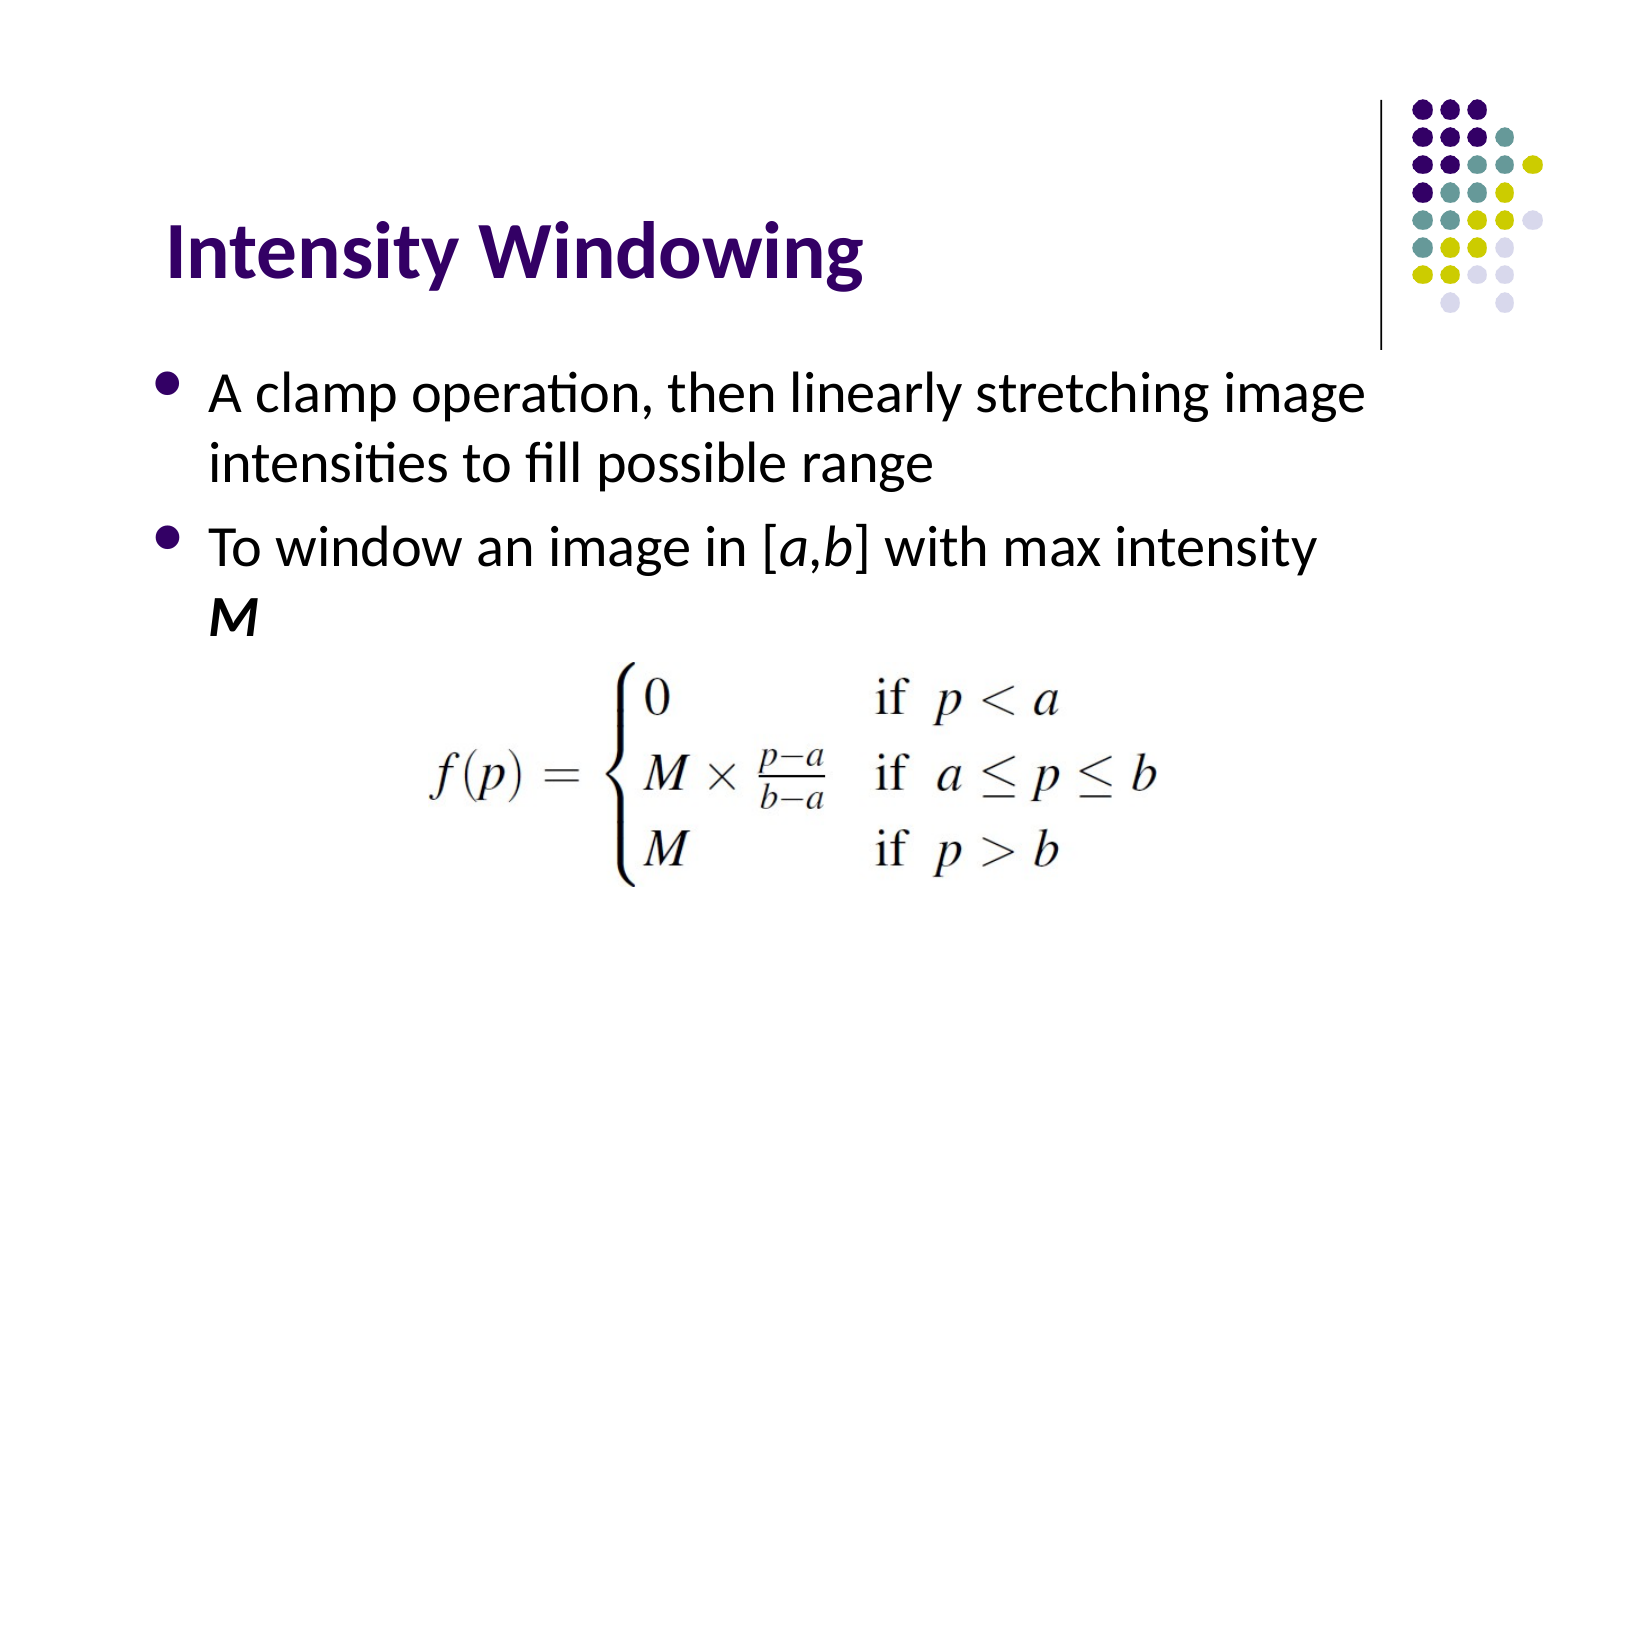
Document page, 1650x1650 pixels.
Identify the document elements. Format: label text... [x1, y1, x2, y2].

picture [1412, 182, 1433, 203]
picture [1412, 99, 1433, 120]
picture [1440, 99, 1460, 120]
picture [1440, 210, 1460, 230]
picture [427, 662, 1158, 887]
picture [1412, 237, 1433, 258]
picture [1495, 237, 1514, 258]
picture [1522, 210, 1543, 230]
picture [1495, 265, 1514, 284]
picture [1495, 182, 1514, 203]
picture [1467, 182, 1487, 203]
picture [1467, 265, 1487, 284]
picture [1440, 292, 1460, 313]
picture [1412, 155, 1433, 174]
picture [1440, 265, 1460, 284]
picture [1467, 127, 1487, 147]
picture [1440, 127, 1460, 147]
text_box A clamp operation, then linearly stretching image intensities to fill possible range To window an image in [a,b] with max intensity M [150, 351, 1397, 648]
picture [1495, 127, 1514, 147]
picture [1412, 127, 1433, 147]
picture [1495, 155, 1514, 174]
picture [1495, 292, 1514, 313]
picture [1440, 182, 1460, 203]
picture [1412, 210, 1433, 230]
picture [1440, 155, 1460, 174]
title Intensity Windowing [162, 195, 870, 351]
picture [1412, 265, 1433, 284]
picture [1467, 99, 1487, 120]
picture [1467, 237, 1487, 258]
picture [1495, 210, 1514, 230]
picture [1440, 237, 1460, 258]
picture [1522, 155, 1543, 174]
picture [1467, 210, 1487, 230]
picture [1467, 155, 1487, 174]
